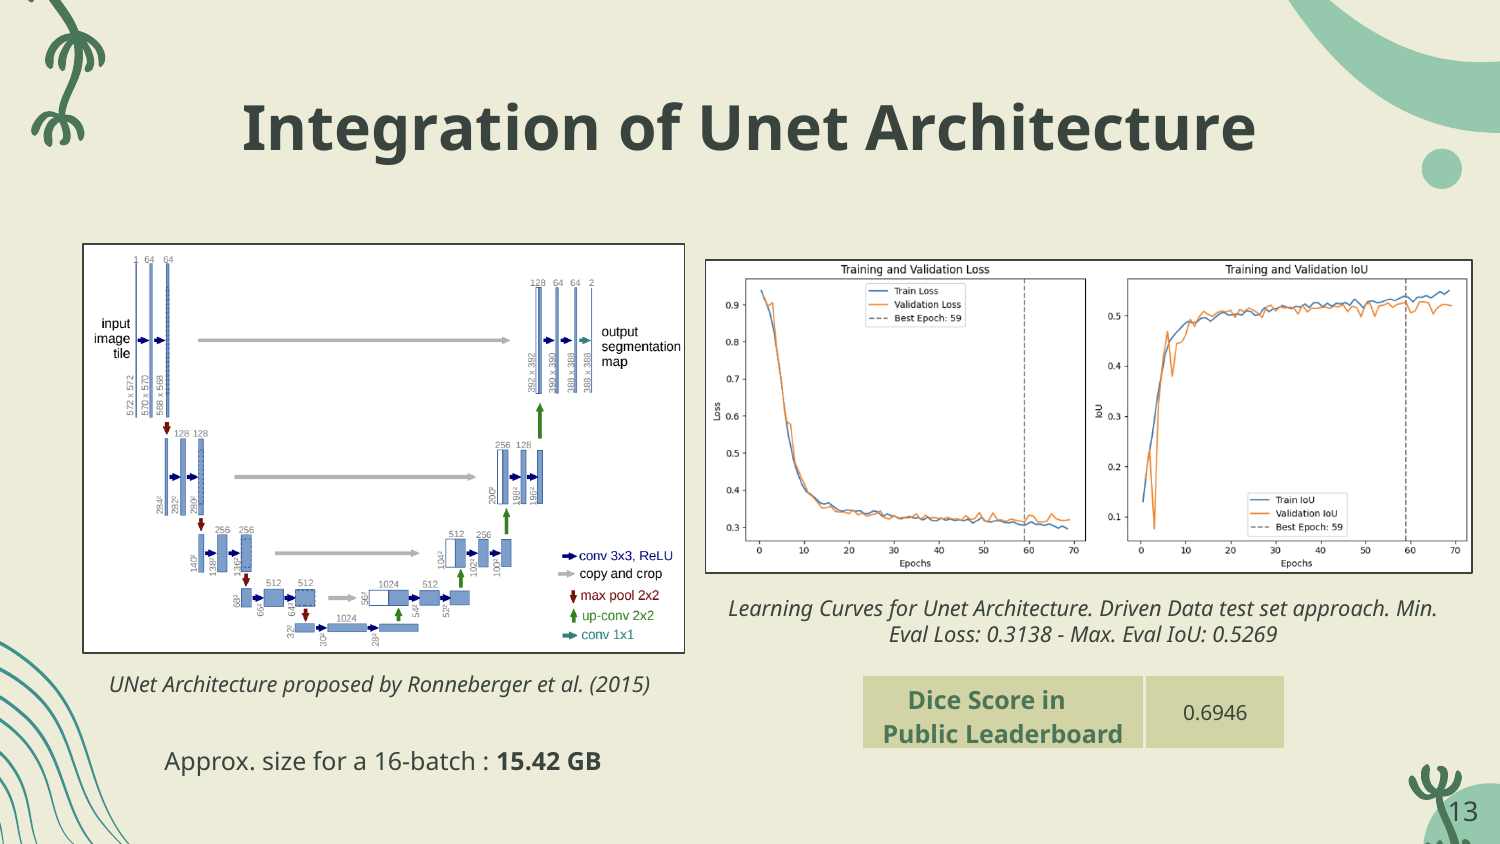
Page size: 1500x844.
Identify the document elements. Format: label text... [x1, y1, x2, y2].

picture [705, 260, 1472, 573]
text_box UNet Architecture proposed by Ronneberger et al. (2015) [82, 662, 684, 704]
picture [83, 244, 685, 653]
text_box Learning Curves for Unet Architecture. Driven Data test set approach. Min. Eval Loss: 0.3138 - Max. Eval IoU: 0.5269 [699, 586, 1468, 655]
title Integration of Unet Architecture [118, 72, 1382, 167]
slide_number ‹#› [1403, 779, 1494, 844]
text_box Approx. size for a 16-batch : 15.42 GB [52, 737, 714, 783]
table_header Dice Score in Public Leaderboard [863, 676, 1143, 748]
table_header 0.6946 [1146, 676, 1284, 748]
